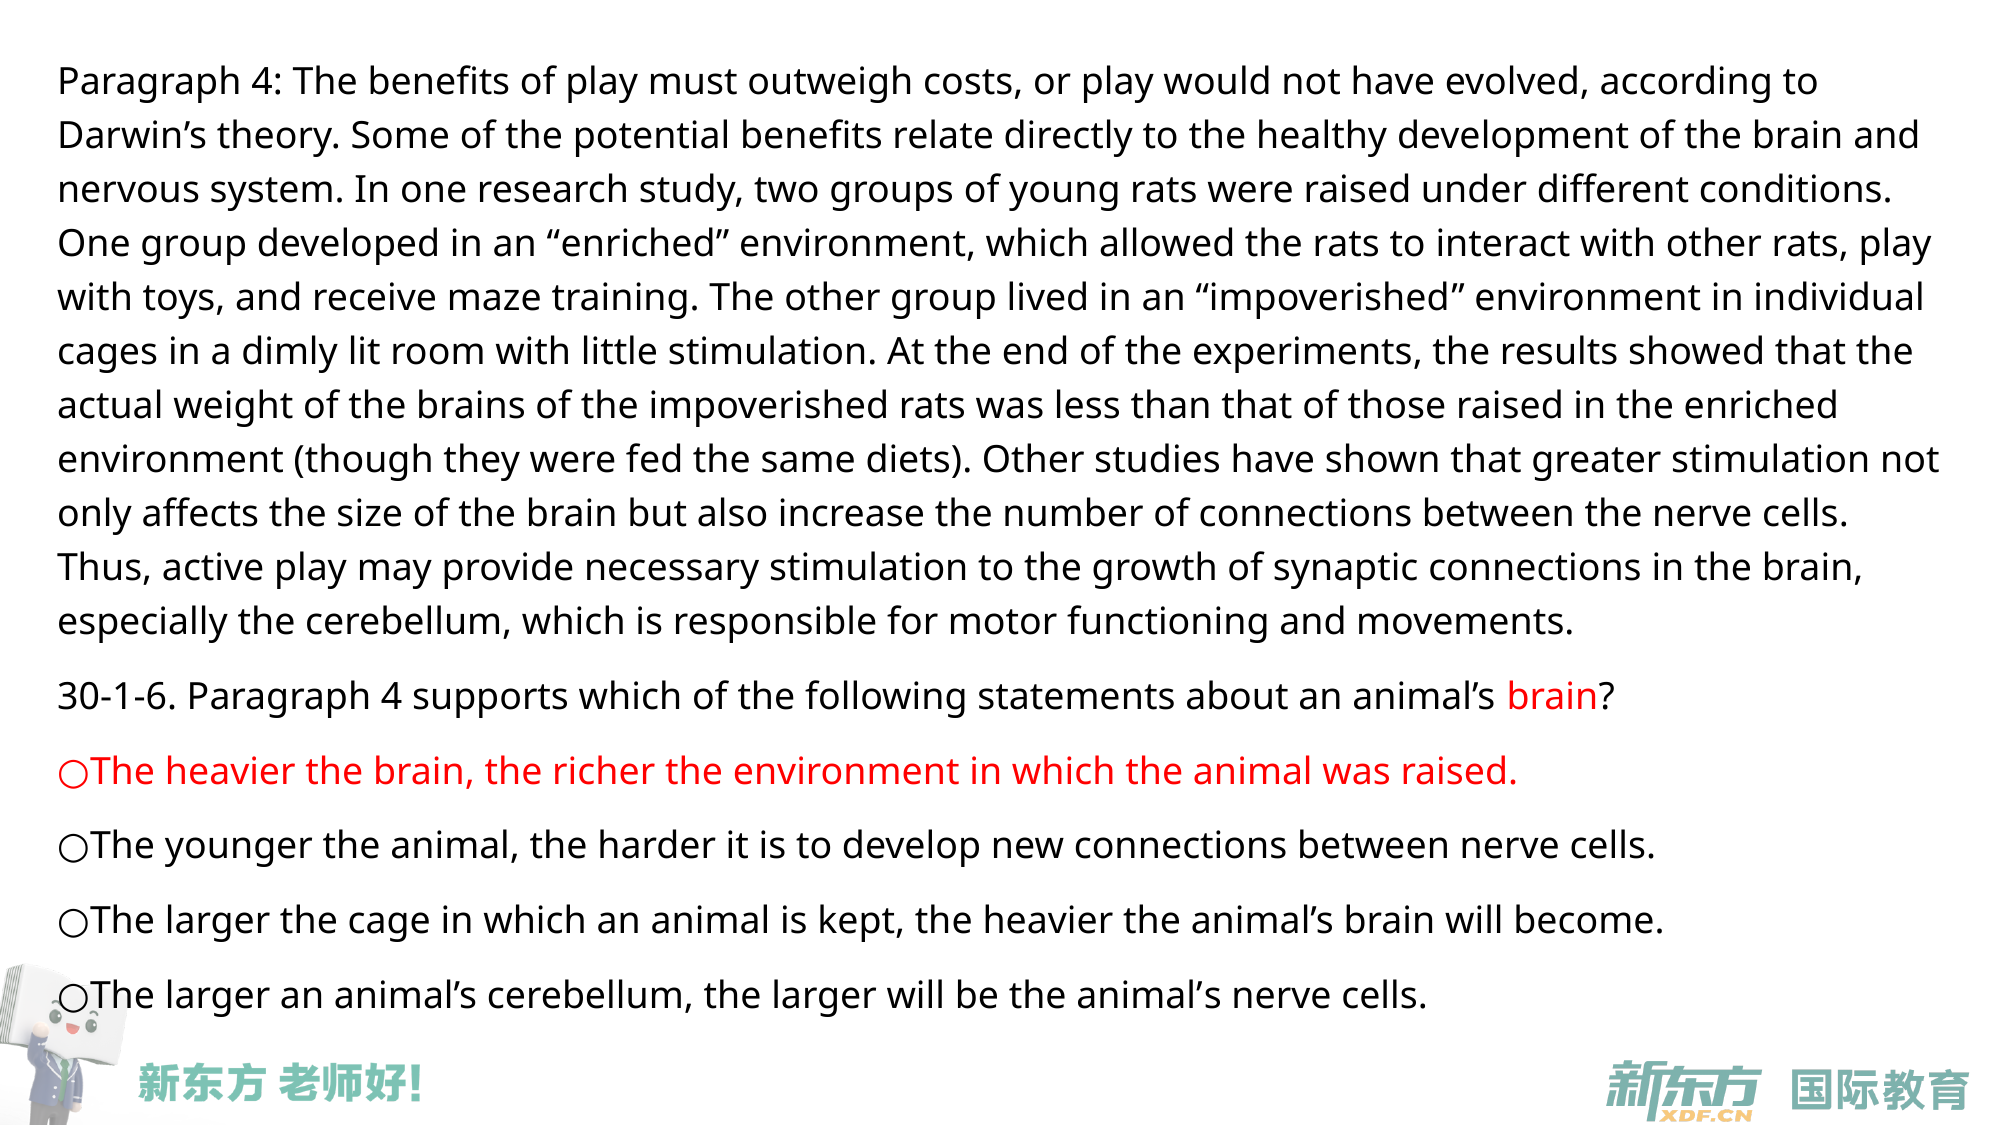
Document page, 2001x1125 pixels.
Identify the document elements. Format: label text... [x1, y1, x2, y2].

list Paragraph 4: The benefits of play must outweigh costs, or play would not have evolved, according to Darwin’s theory. Some of the potential benefits relate directly to the healthy development of the brain and nervous system. In one research study, two groups of young rats were raised under different conditions. One group developed in an “enriched” environment, which allowed the rats to interact with other rats, play with toys, and receive maze training. The other group lived in an “impoverished” environment in individual cages in a dimly lit room with little stimulation. At the end of the experiments, the results showed that the actual weight of the brains of the impoverished rats was less than that of those raised in the enriched environment (though they were fed the same diets). Other studies have shown that greater stimulation not only affects the size of the brain but also increase the number of connections between the nerve cells. Thus, active play may provide necessary stimulation to the growth of synaptic connections in the brain, especially the cerebellum, which is responsible for motor functioning and movements. 30-1-6. Paragraph 4 supports which of the following statements about an animal’s brain? ○The heavier the brain, the richer the environment in which the animal was raised. ○The younger the animal, the harder it is to develop new connections between nerve cells. ○The larger the cage in which an animal is kept, the heavier the animal’s brain will become. ○The larger an animal’s cerebellum, the larger will be the animal’s nerve cells. [42, 40, 1958, 1085]
table_cell 20 [138, 1085, 420, 1102]
table_cell 20 [1572, 1036, 2000, 1125]
